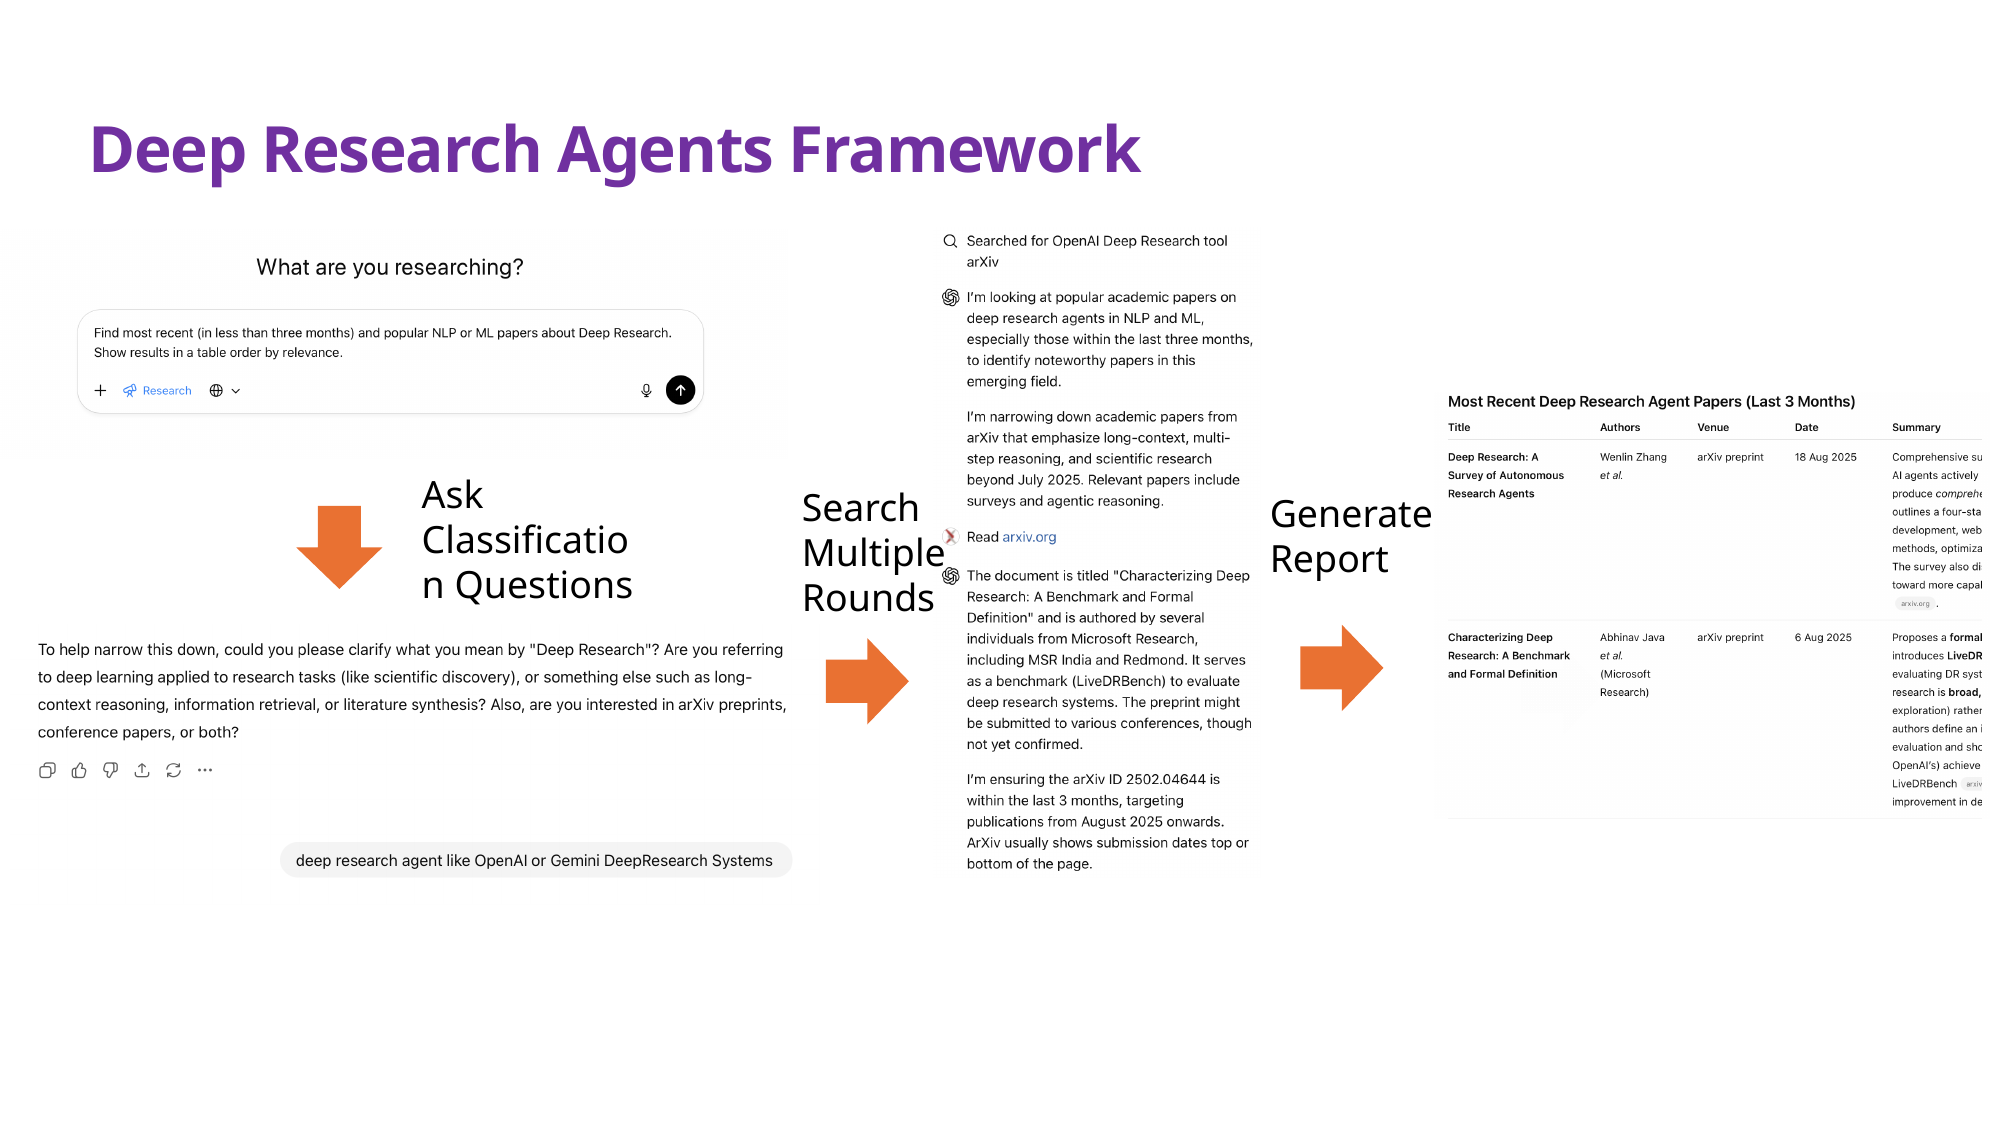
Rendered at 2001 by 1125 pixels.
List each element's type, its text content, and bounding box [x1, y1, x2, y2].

text_box Ask Classification Questions [406, 463, 665, 614]
text_box [296, 505, 383, 589]
text_box Generate Report [1261, 482, 1434, 588]
picture [1434, 392, 1991, 820]
picture [9, 624, 820, 906]
text_box [825, 638, 909, 725]
text_box Search Multiple Rounds [787, 476, 932, 627]
text_box [1300, 624, 1384, 712]
picture [0, 228, 788, 459]
text_box Deep Research Agents Framework [68, 97, 1911, 230]
picture [932, 226, 1261, 879]
